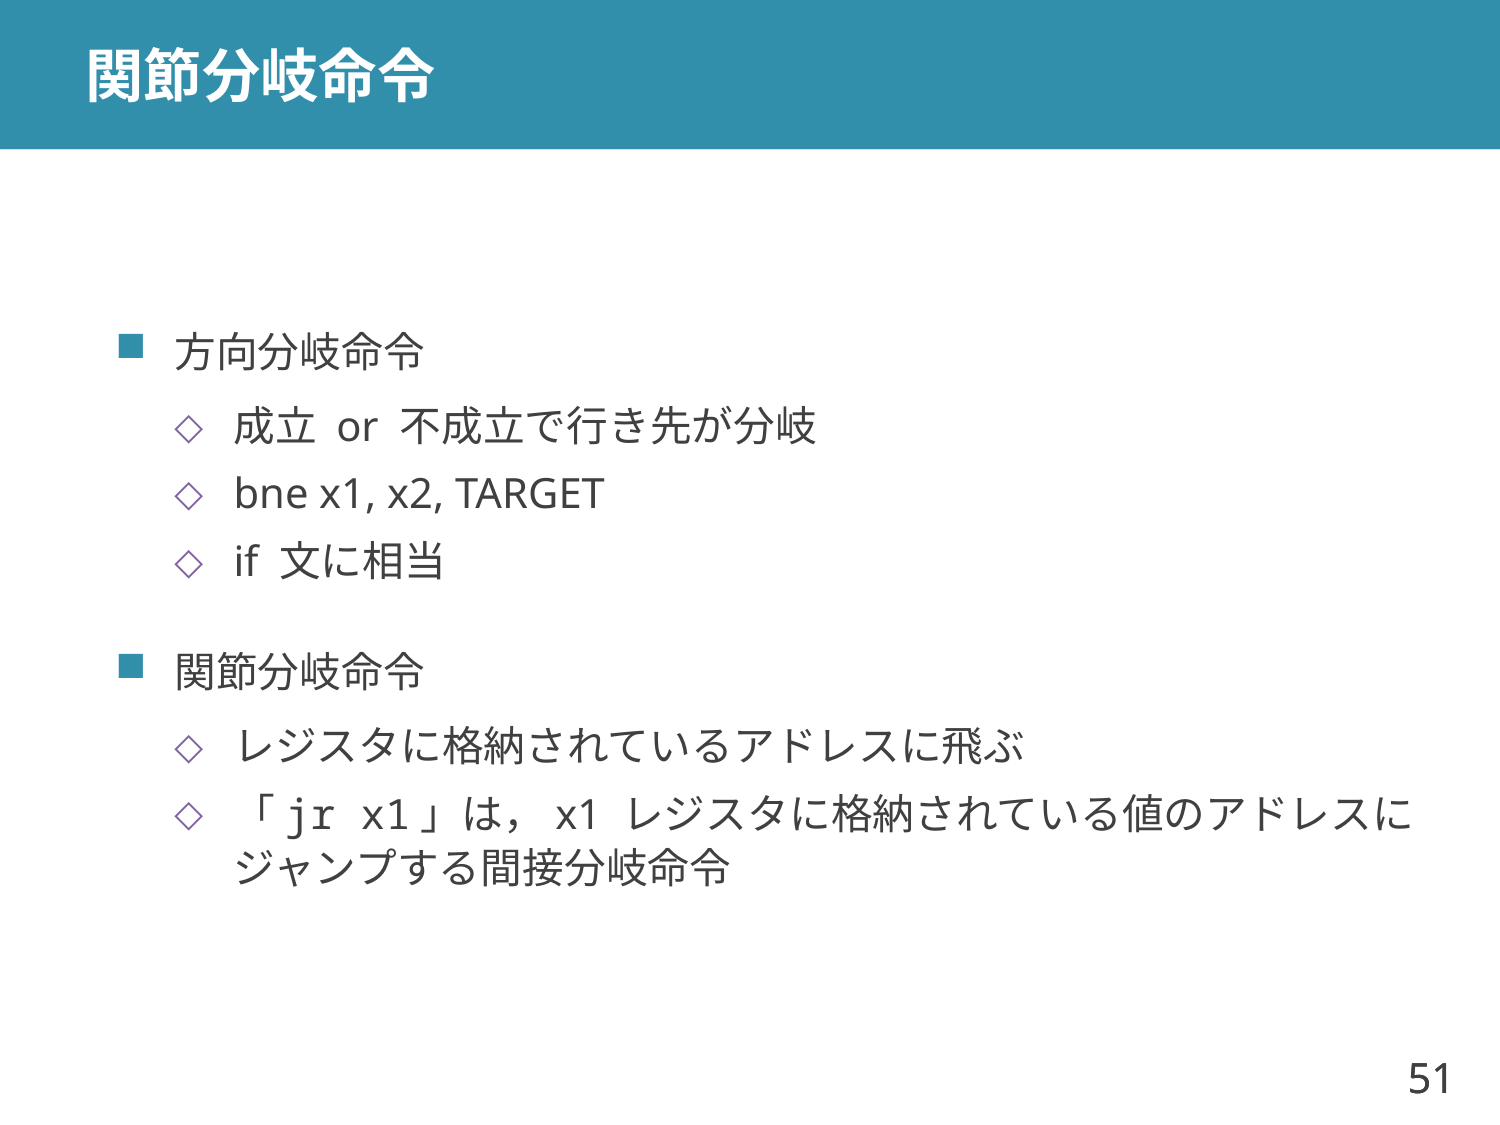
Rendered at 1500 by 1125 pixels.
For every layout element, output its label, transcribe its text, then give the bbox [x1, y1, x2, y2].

list 方向分岐命令 成立 or 不成立で行き先が分岐 bne x1, x2, TARGET if 文に相当 関節分岐命令 レジスタに格納されているアドレスに飛ぶ 「jr x1」は，x1 レジスタに格納されている値のアドレスにジャンプする間接分岐命令 [100, 178, 1459, 1036]
title 関節分岐命令 [70, 0, 1500, 150]
